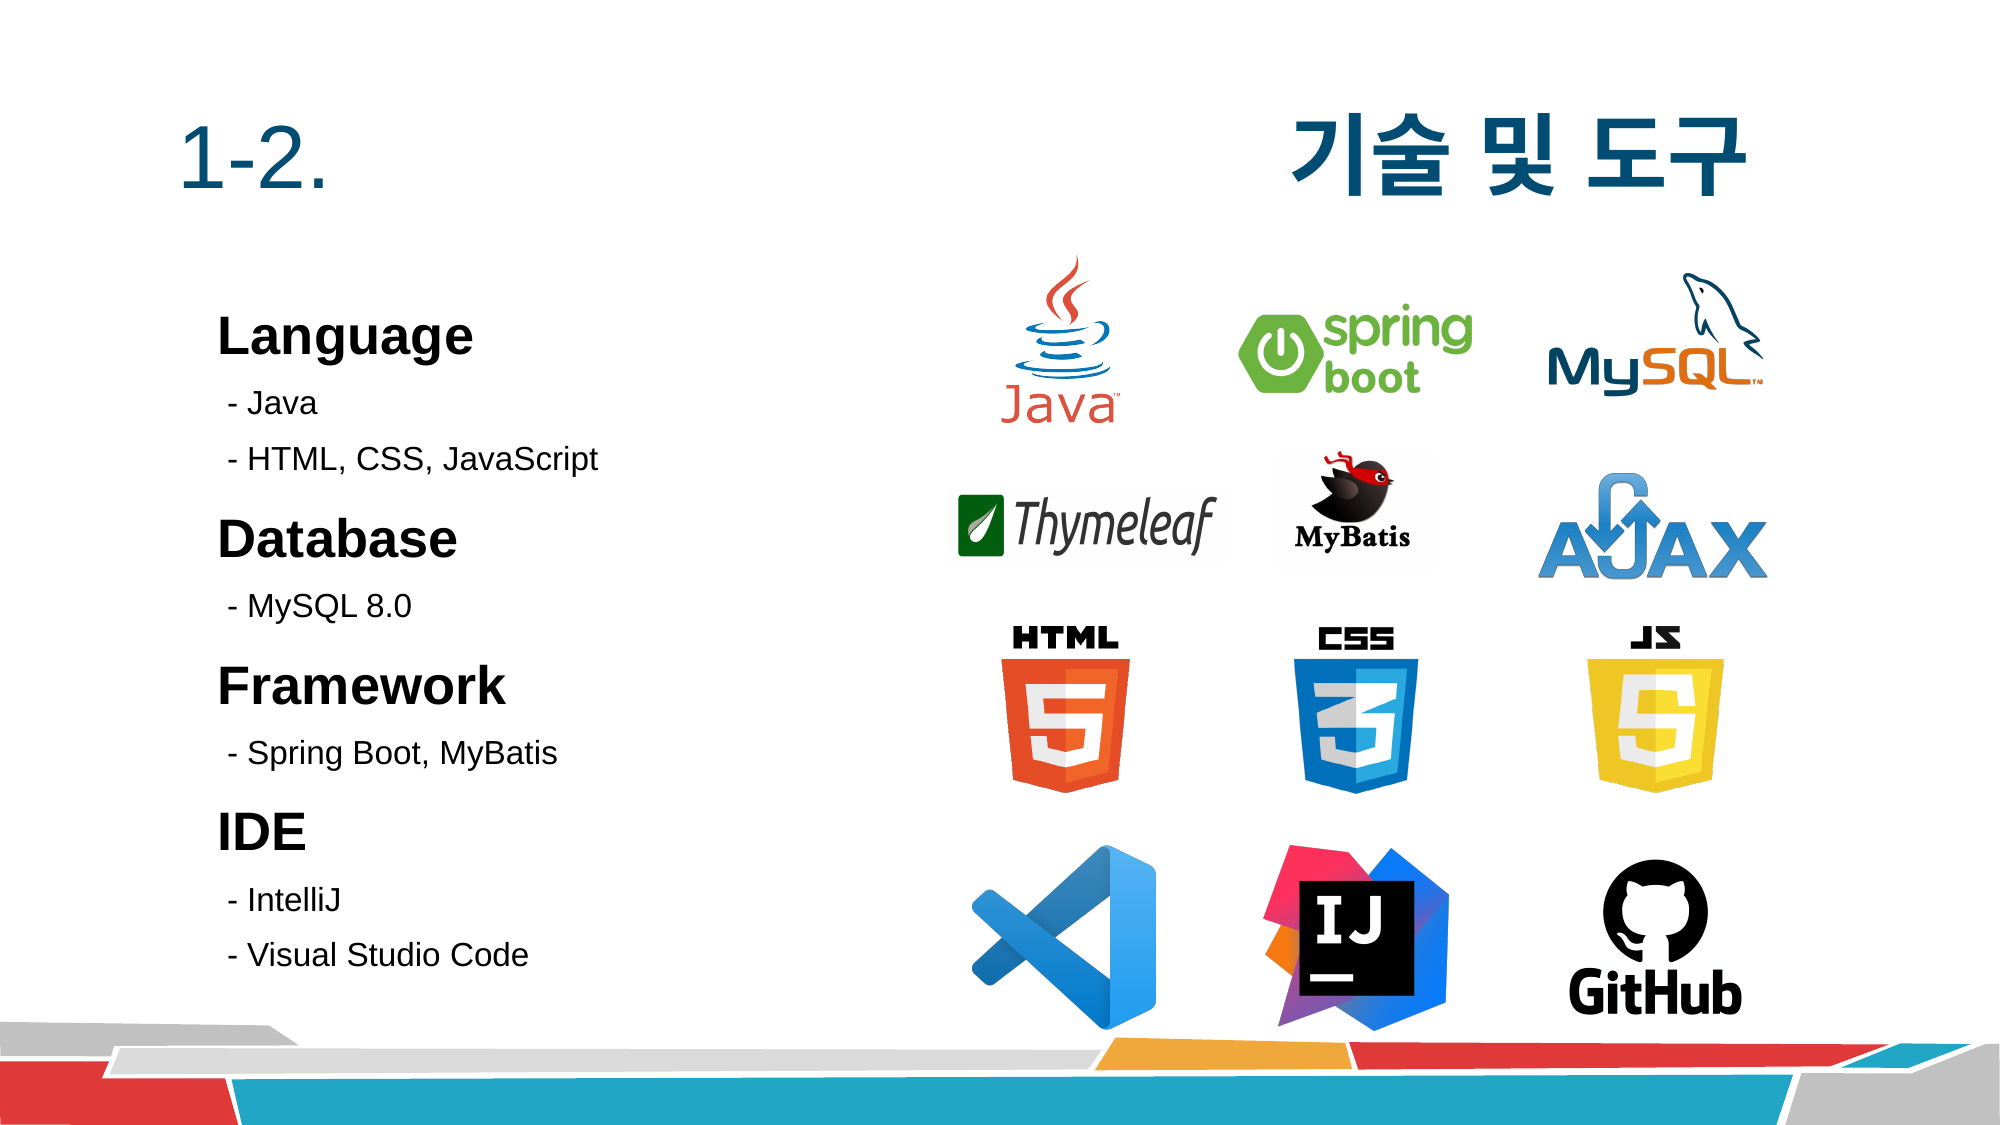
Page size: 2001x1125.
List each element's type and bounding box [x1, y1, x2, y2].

text_box [202, 248, 1798, 1031]
text_box [161, 91, 1765, 216]
